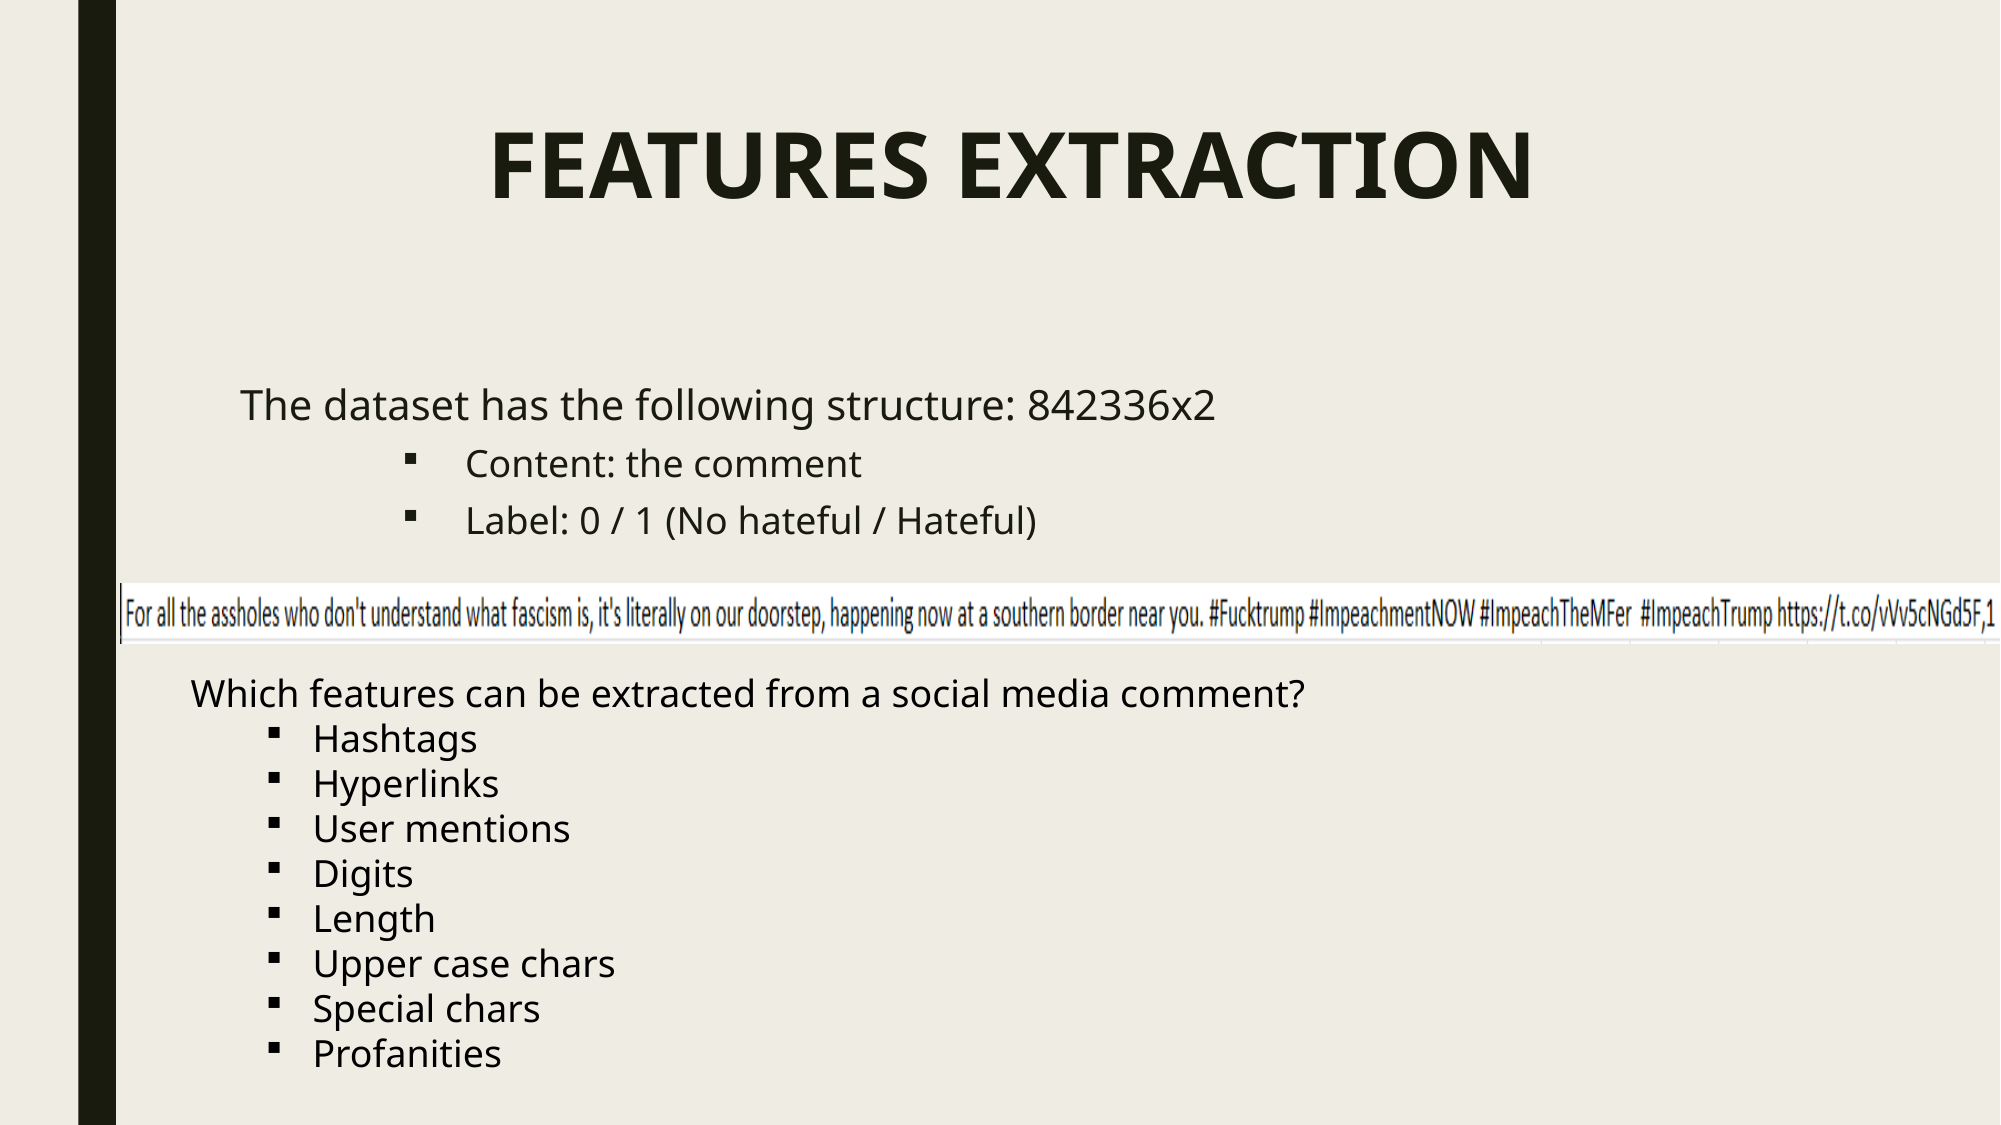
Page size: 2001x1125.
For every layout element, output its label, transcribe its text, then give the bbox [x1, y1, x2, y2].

text_box Which features can be extracted from a social media comment? Hashtags Hyperlinks User mentions Digits Length Upper case chars Special chars Profanities [175, 662, 1321, 1125]
picture [120, 583, 2000, 644]
list The dataset has the following structure: 842336x2 Content: the comment Label: 0 / 1 (No hateful / Hateful) [225, 375, 1800, 583]
title FEATURES EXTRACTION [225, 112, 1800, 357]
